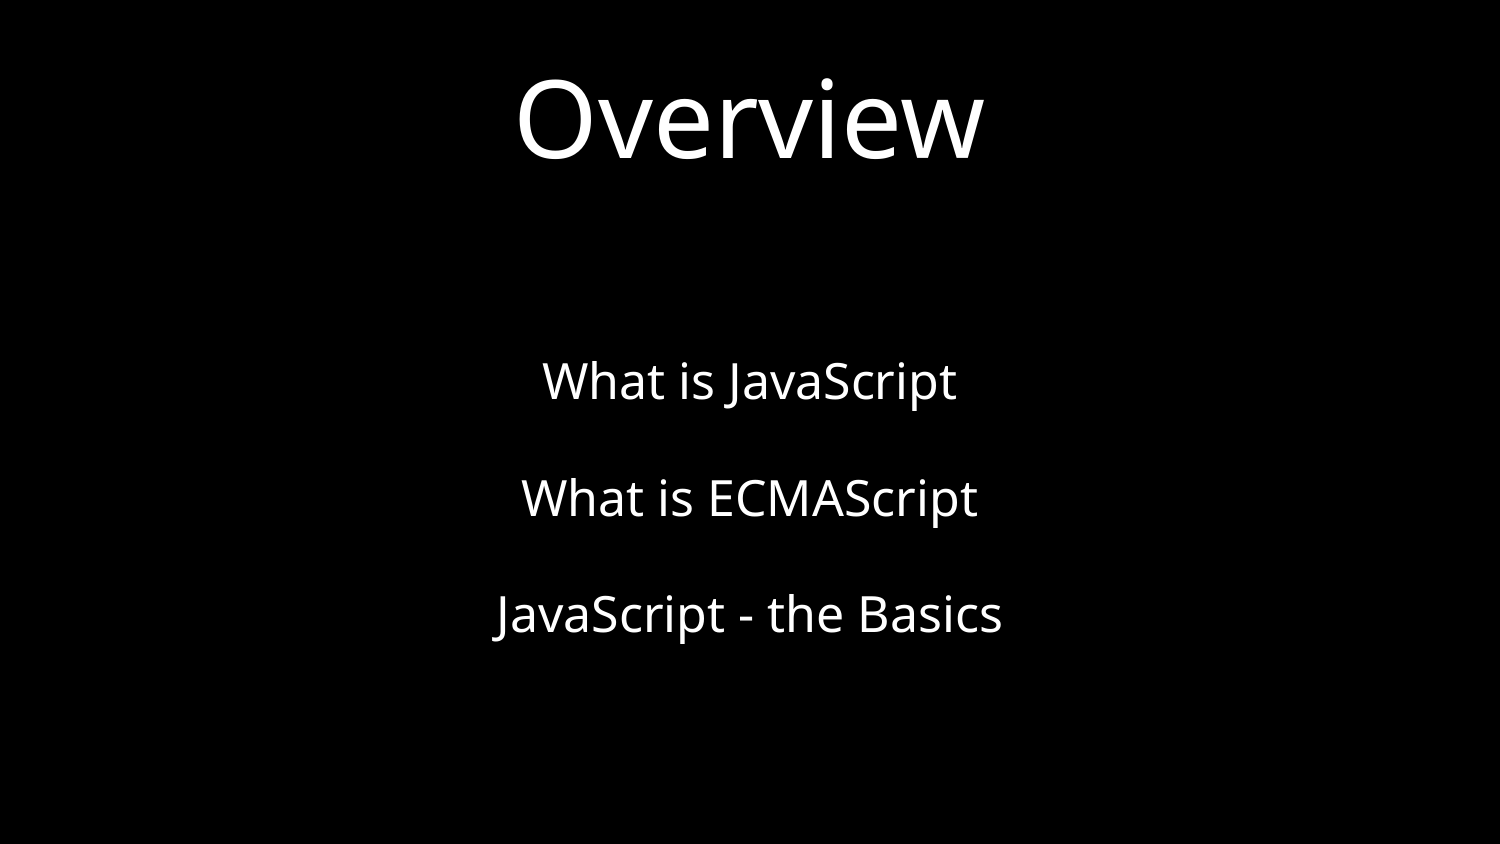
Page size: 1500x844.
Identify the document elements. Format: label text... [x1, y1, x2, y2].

list What is JavaScript What is ECMAScript JavaScript - the Basics [109, 224, 1391, 768]
title Overview [109, 21, 1391, 209]
